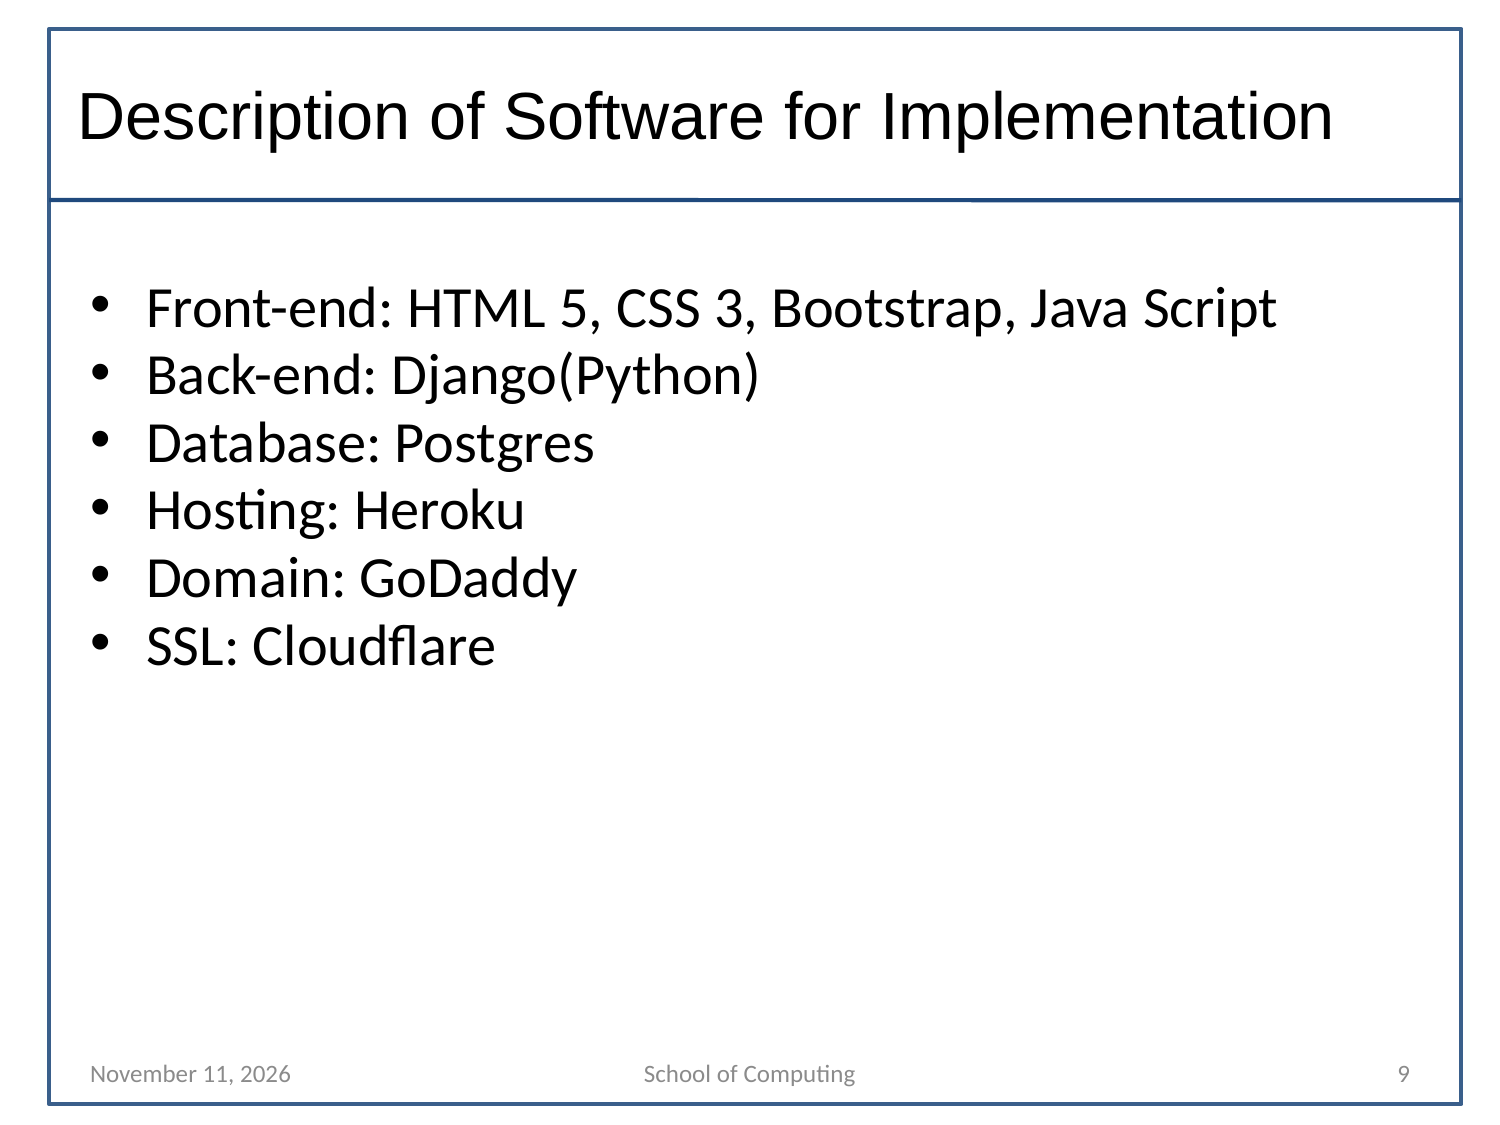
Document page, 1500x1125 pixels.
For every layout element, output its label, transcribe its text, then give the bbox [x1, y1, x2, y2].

list Front-end: HTML 5, CSS 3, Bootstrap, Java Script Back-end: Django(Python) Database: Postgres Hosting: Heroku Domain: GoDaddy SSL: Cloudflare [75, 275, 1425, 1043]
footer School of Computing [512, 1042, 988, 1103]
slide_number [75, 1042, 425, 1103]
title Description of Software for Implementation [62, 62, 1413, 163]
slide_number 9 [1074, 1042, 1425, 1103]
